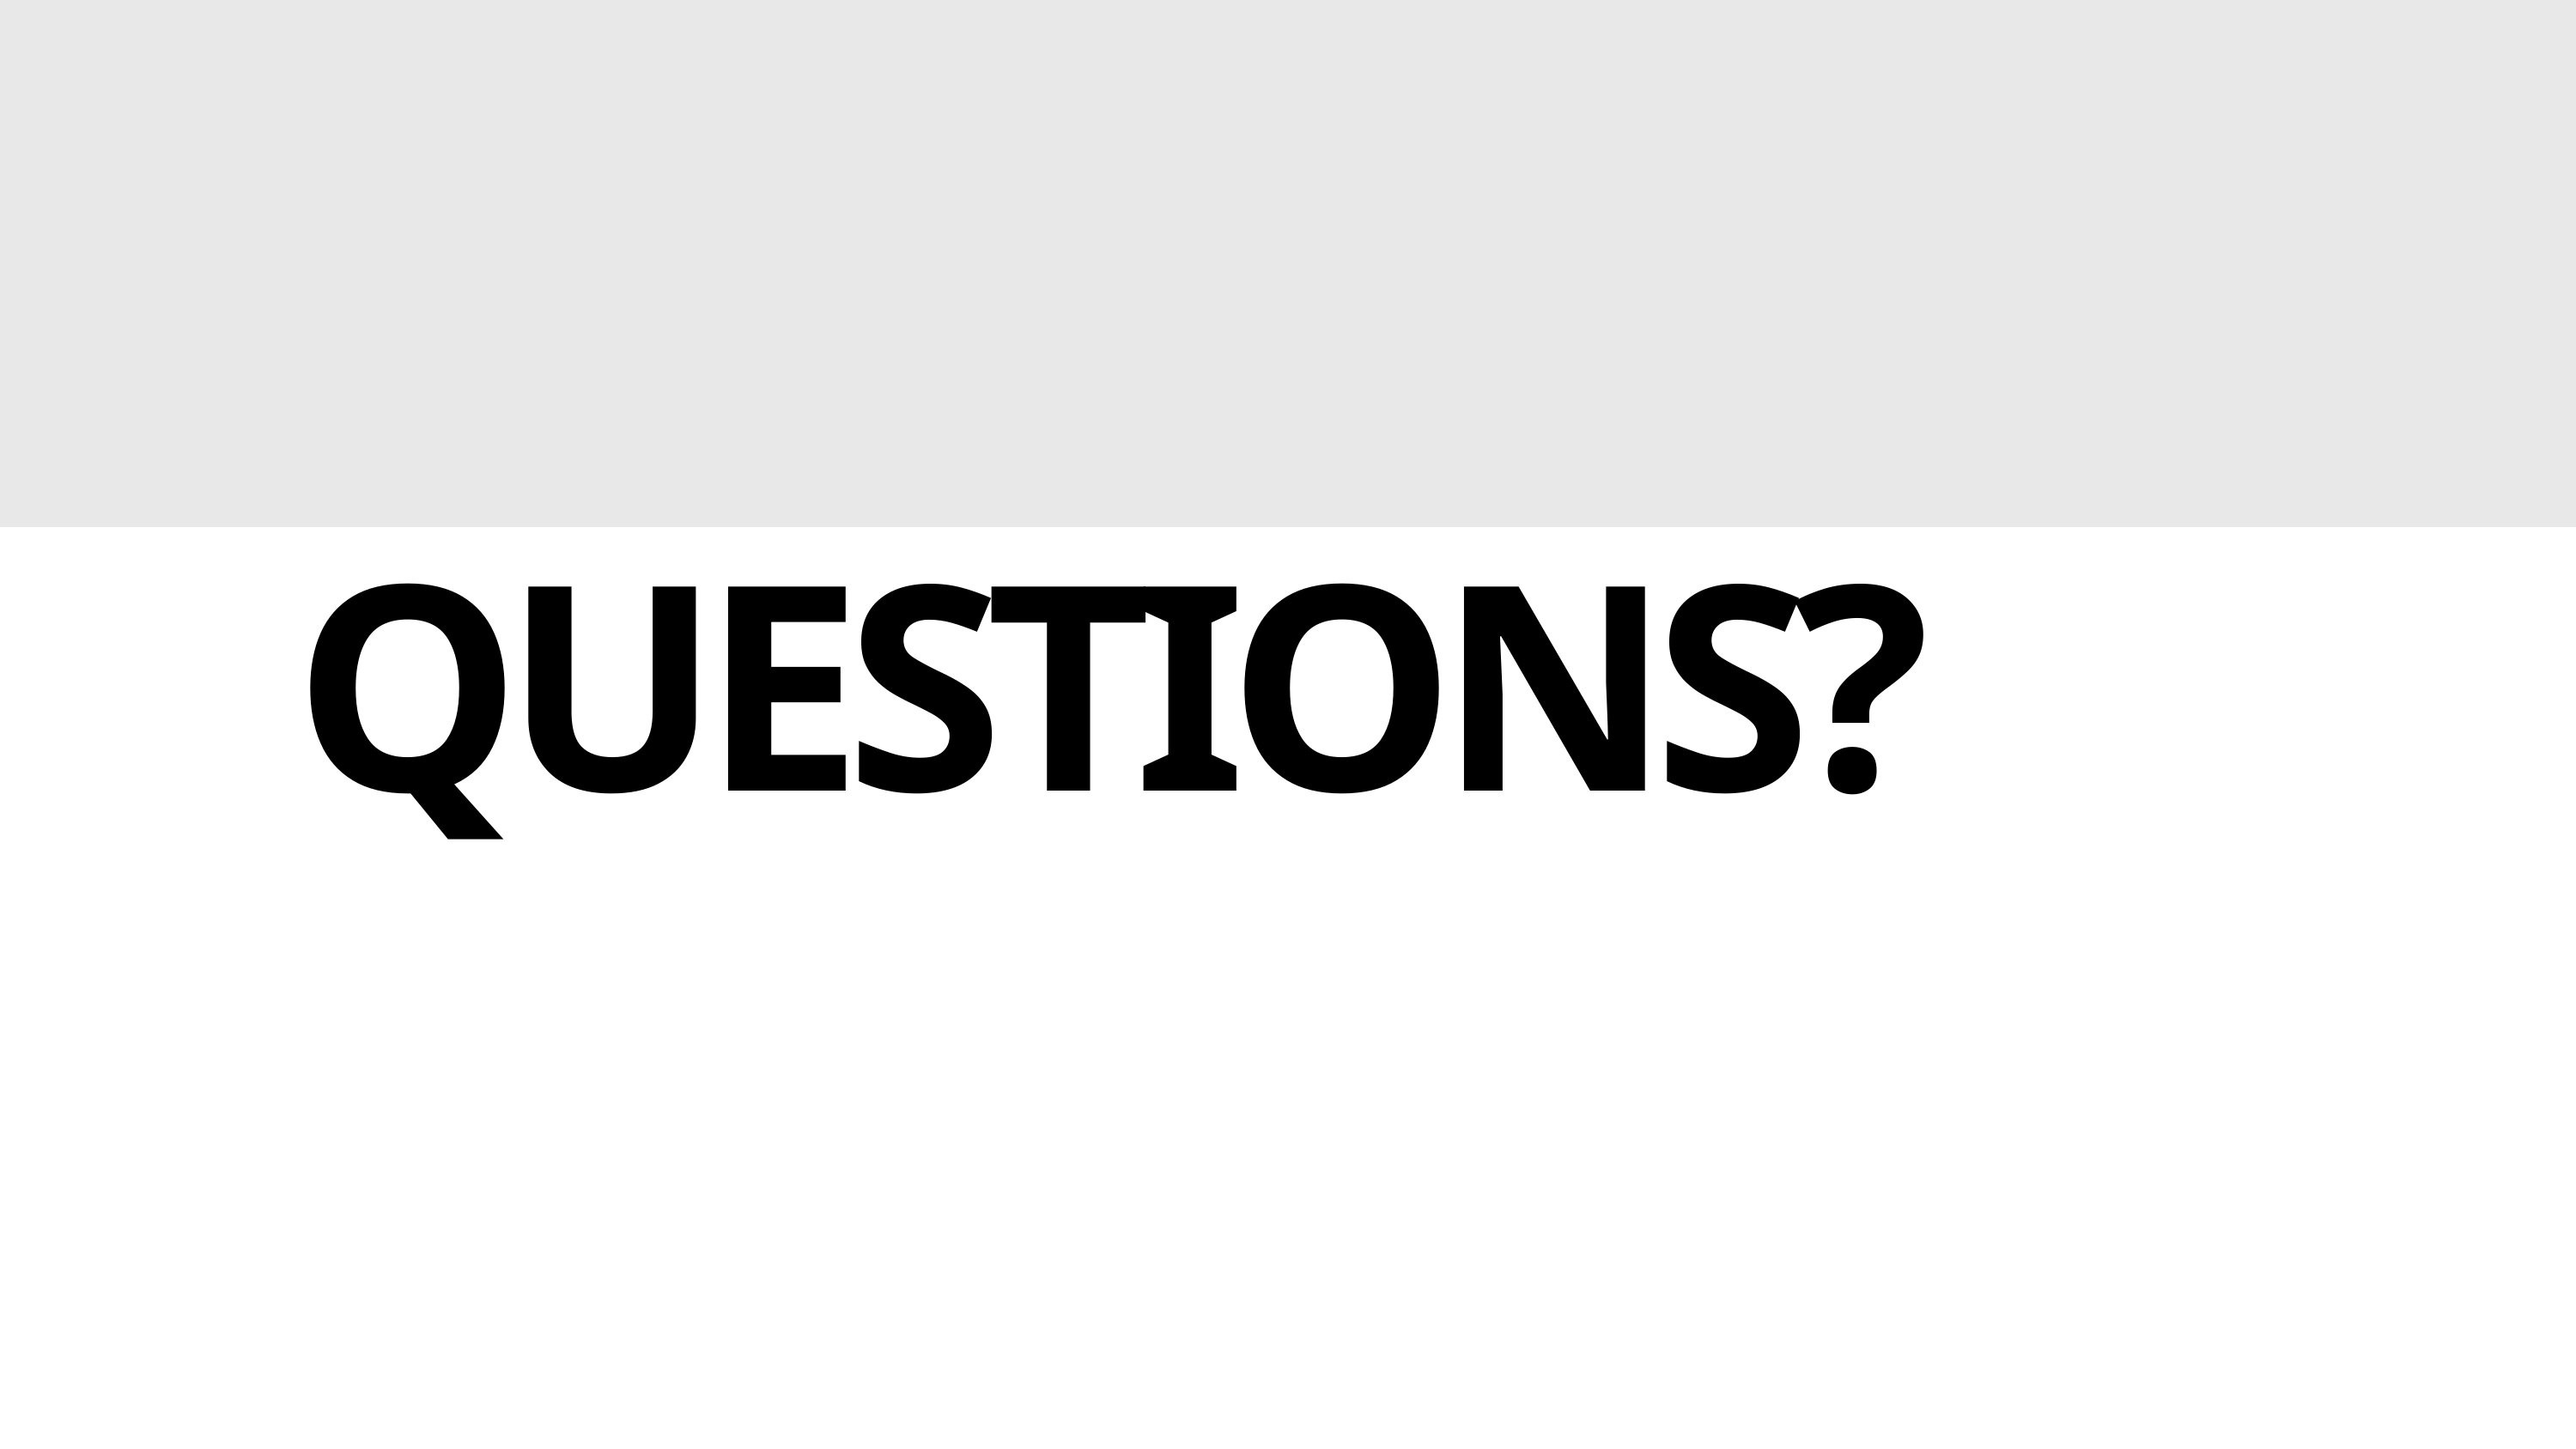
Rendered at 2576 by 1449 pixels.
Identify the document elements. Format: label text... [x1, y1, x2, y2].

text_box QUESTIONS? [294, 602, 2281, 849]
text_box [0, 0, 2576, 528]
